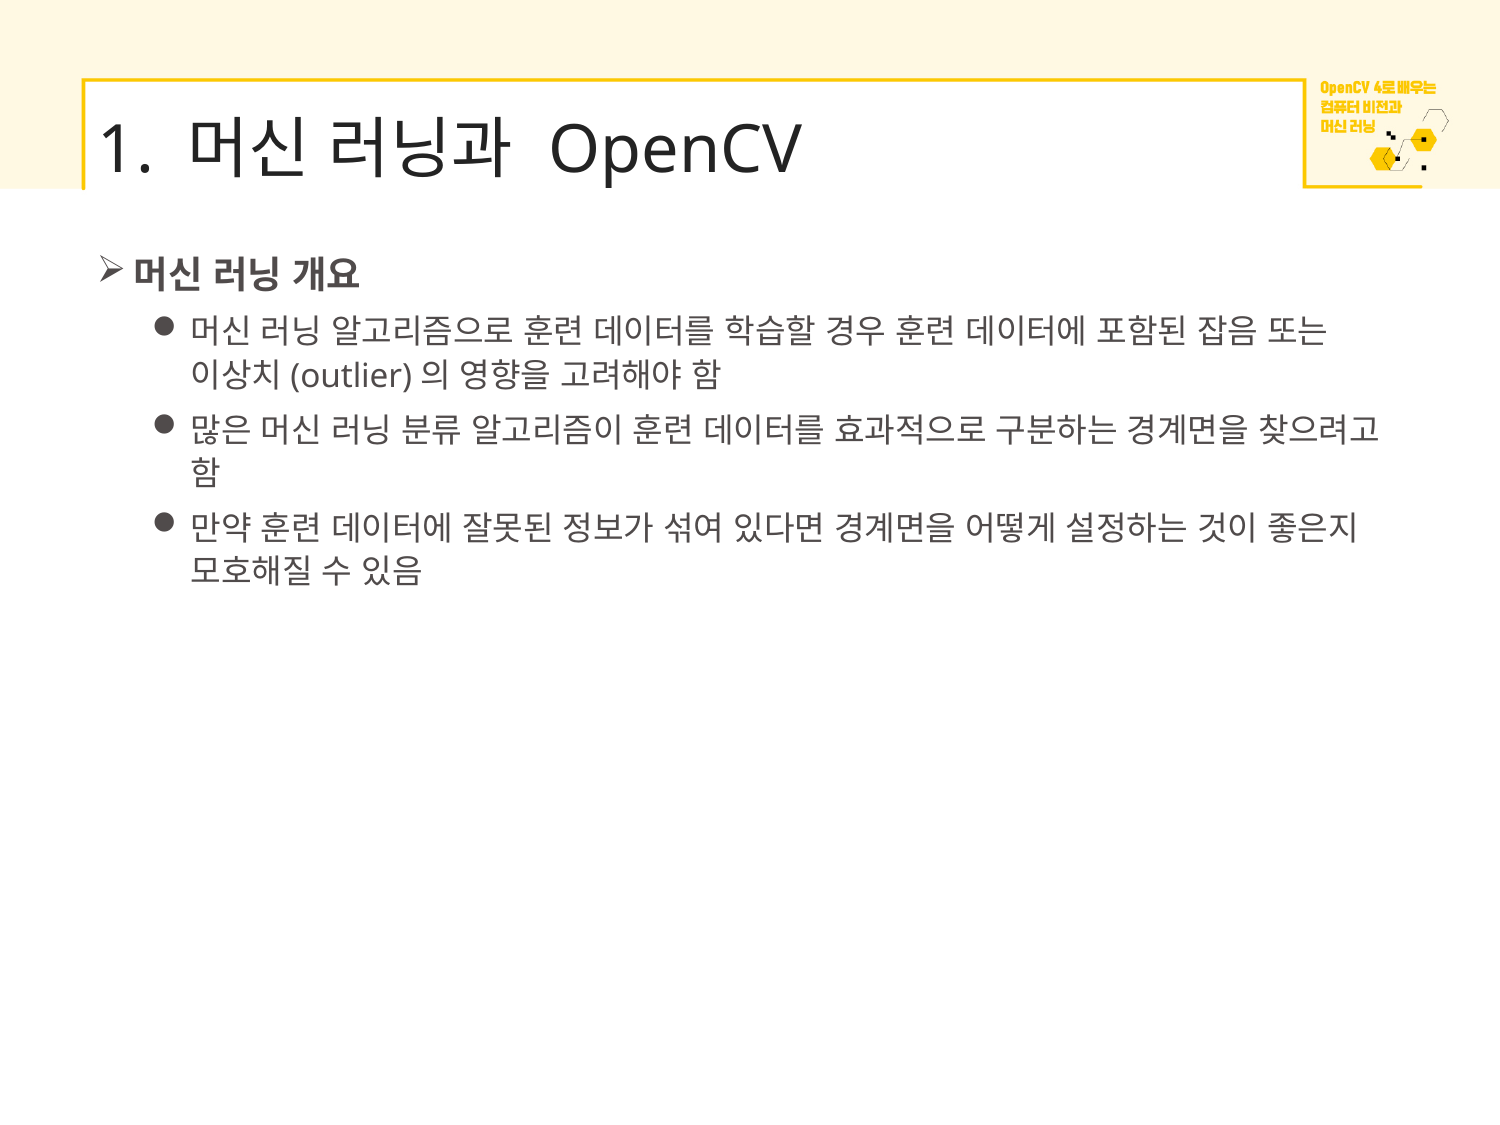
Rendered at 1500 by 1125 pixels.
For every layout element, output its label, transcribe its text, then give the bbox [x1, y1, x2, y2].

list 머신 러닝 개요 머신 러닝 알고리즘으로 훈련 데이터를 학습할 경우 훈련 데이터에 포함된 잡음 또는 이상치(outlier)의 영향을 고려해야 함 많은 머신 러닝 분류 알고리즘이 훈련 데이터를 효과적으로 구분하는 경계면을 찾으려고 함 만약 훈련 데이터에 잘못된 정보가 섞여 있다면 경계면을 어떻게 설정하는 것이 좋은지 모호해질 수 있음 [81, 239, 1412, 1054]
picture [0, 0, 1500, 1125]
title 1. 머신 러닝과 OpenCV [82, 61, 1413, 193]
